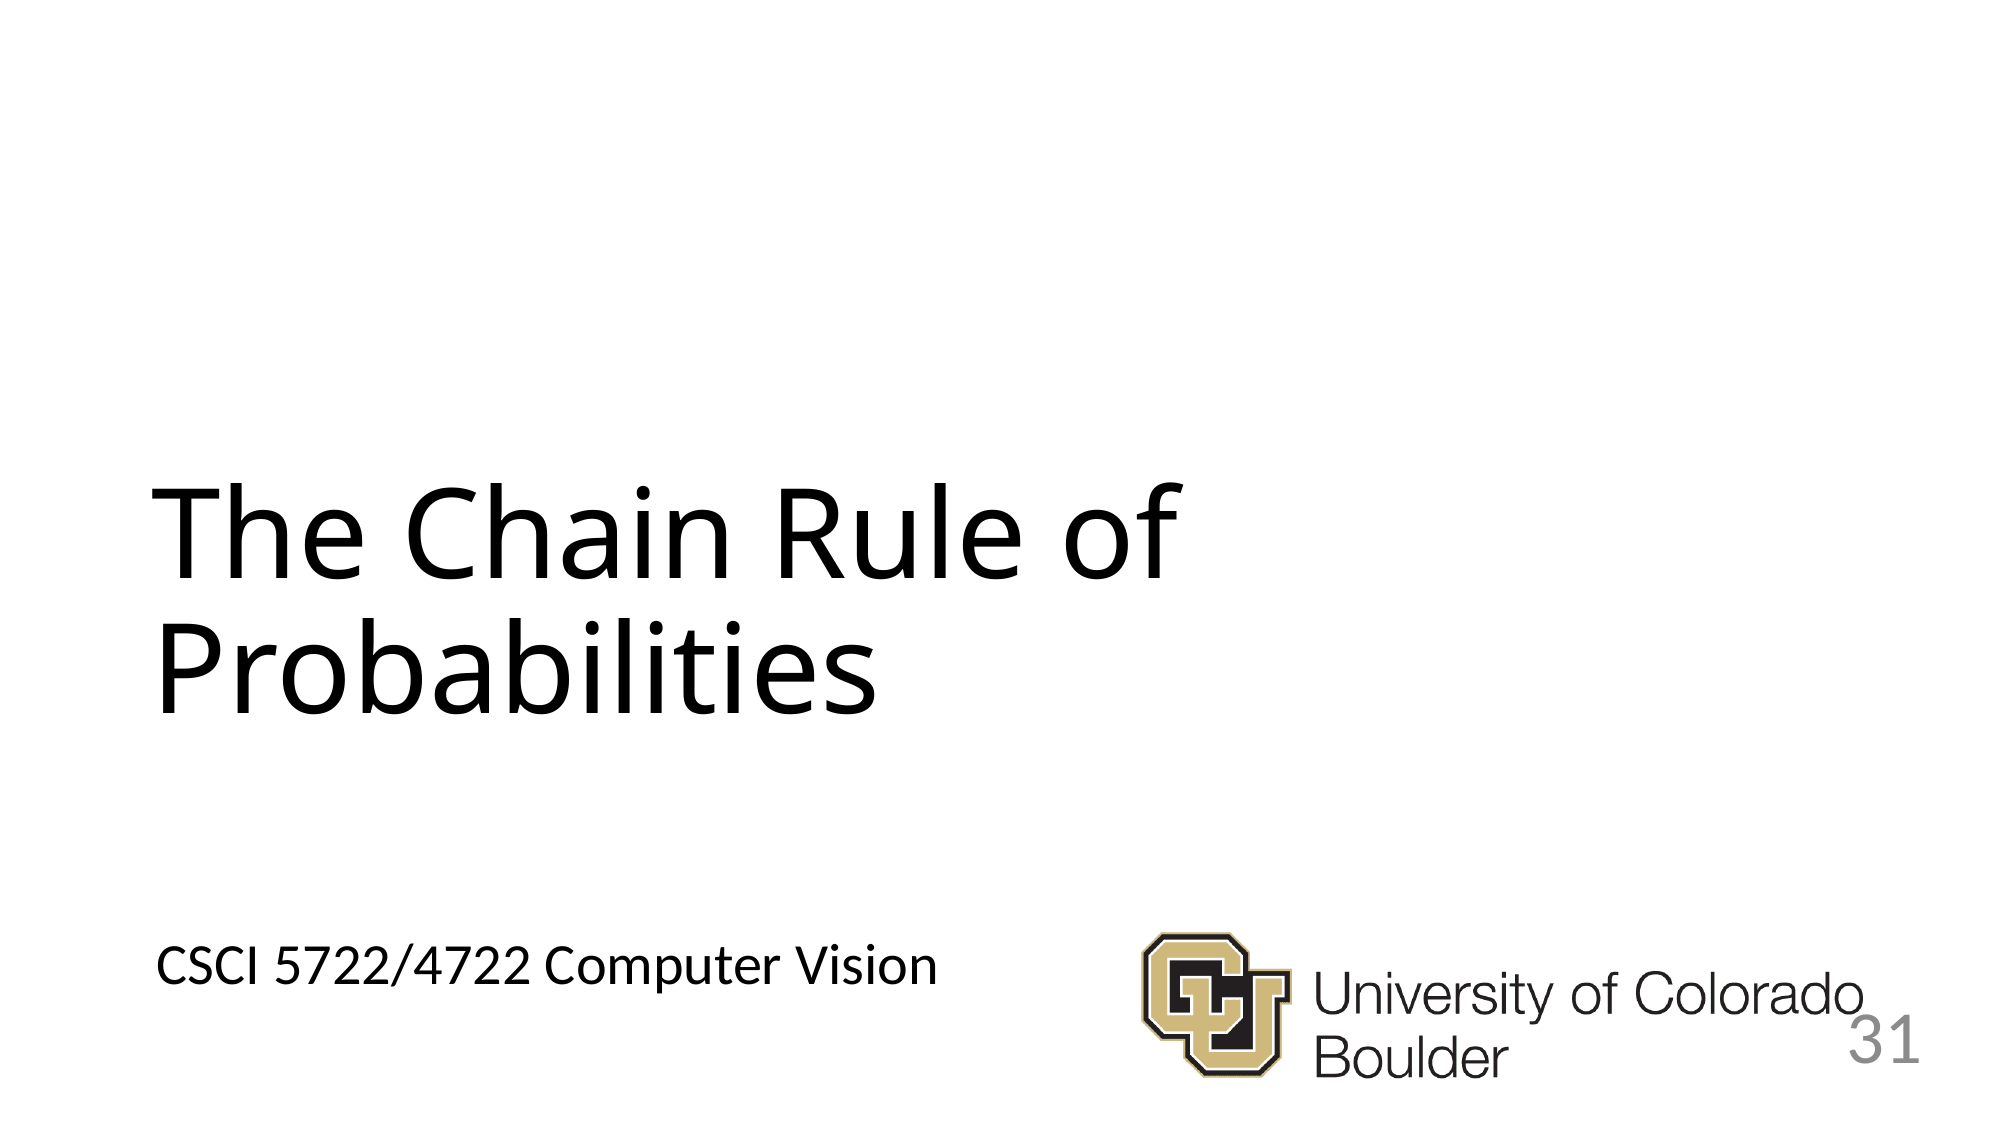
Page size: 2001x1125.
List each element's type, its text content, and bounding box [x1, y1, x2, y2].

slide_number 31 [1750, 969, 1938, 1099]
picture [1115, 763, 1889, 1125]
title The Chain Rule of Probabilities [136, 280, 1862, 749]
